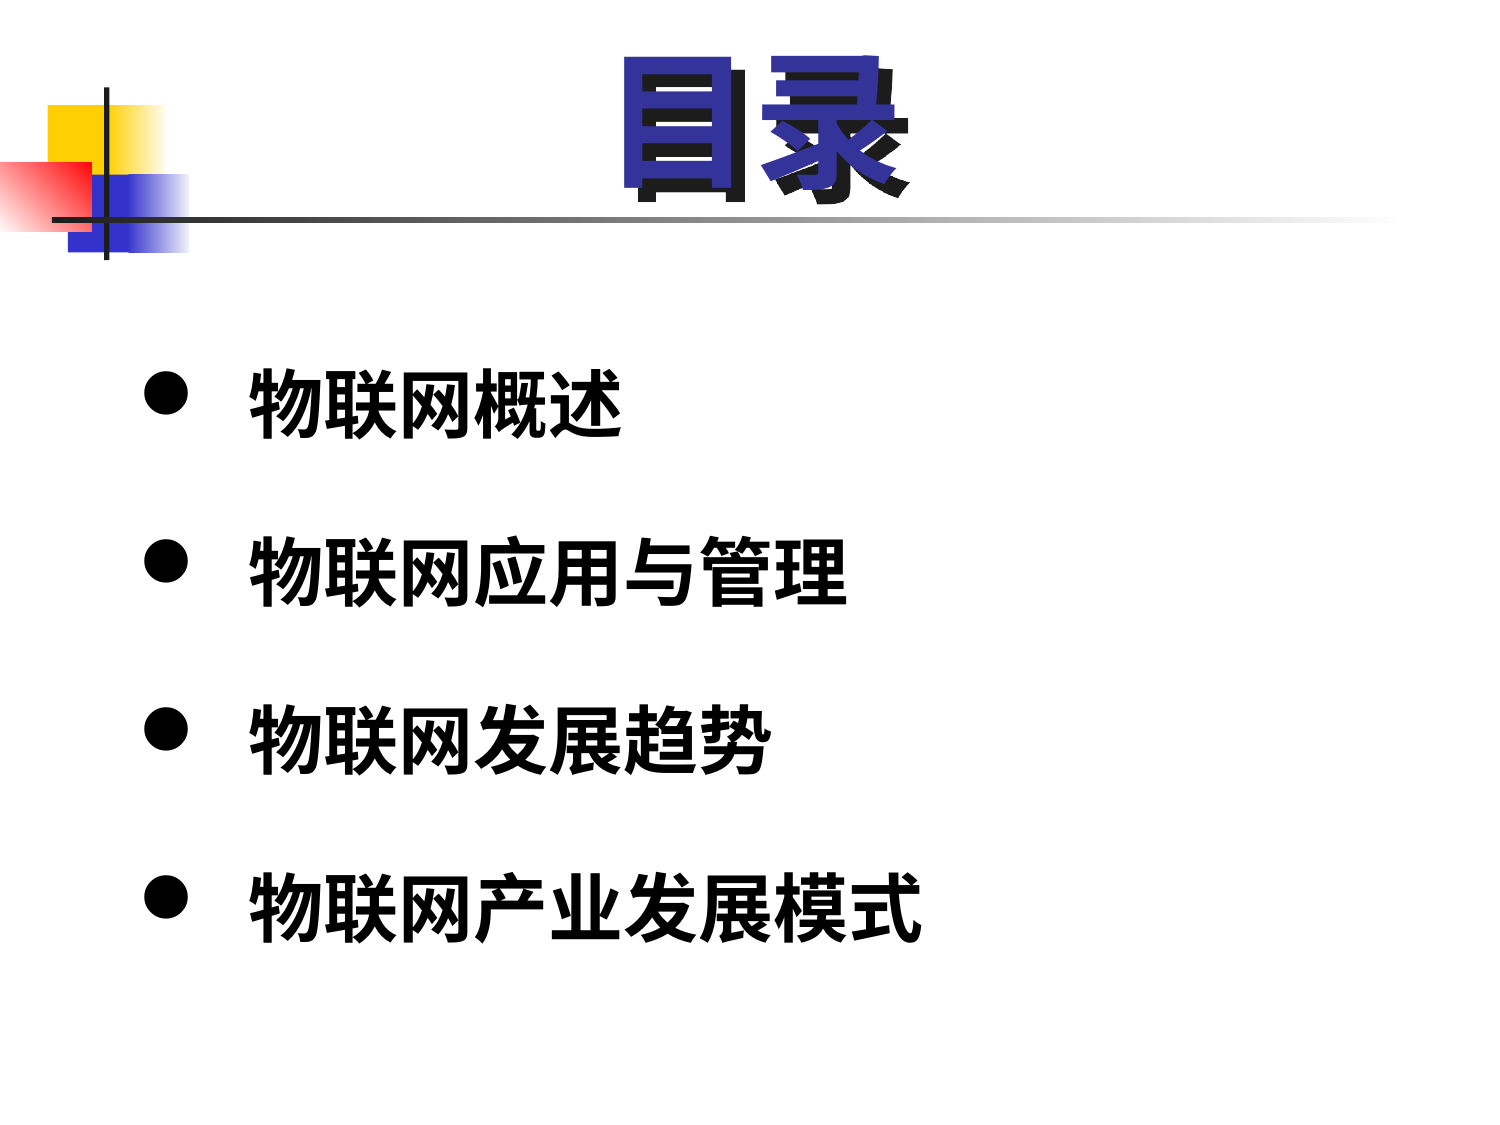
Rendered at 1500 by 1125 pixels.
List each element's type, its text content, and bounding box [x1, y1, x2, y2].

text_box 目录 [147, 18, 1361, 214]
text_box 物联网概述 物联网应用与管理 物联网发展趋势 物联网产业发展模式 [123, 314, 1414, 959]
